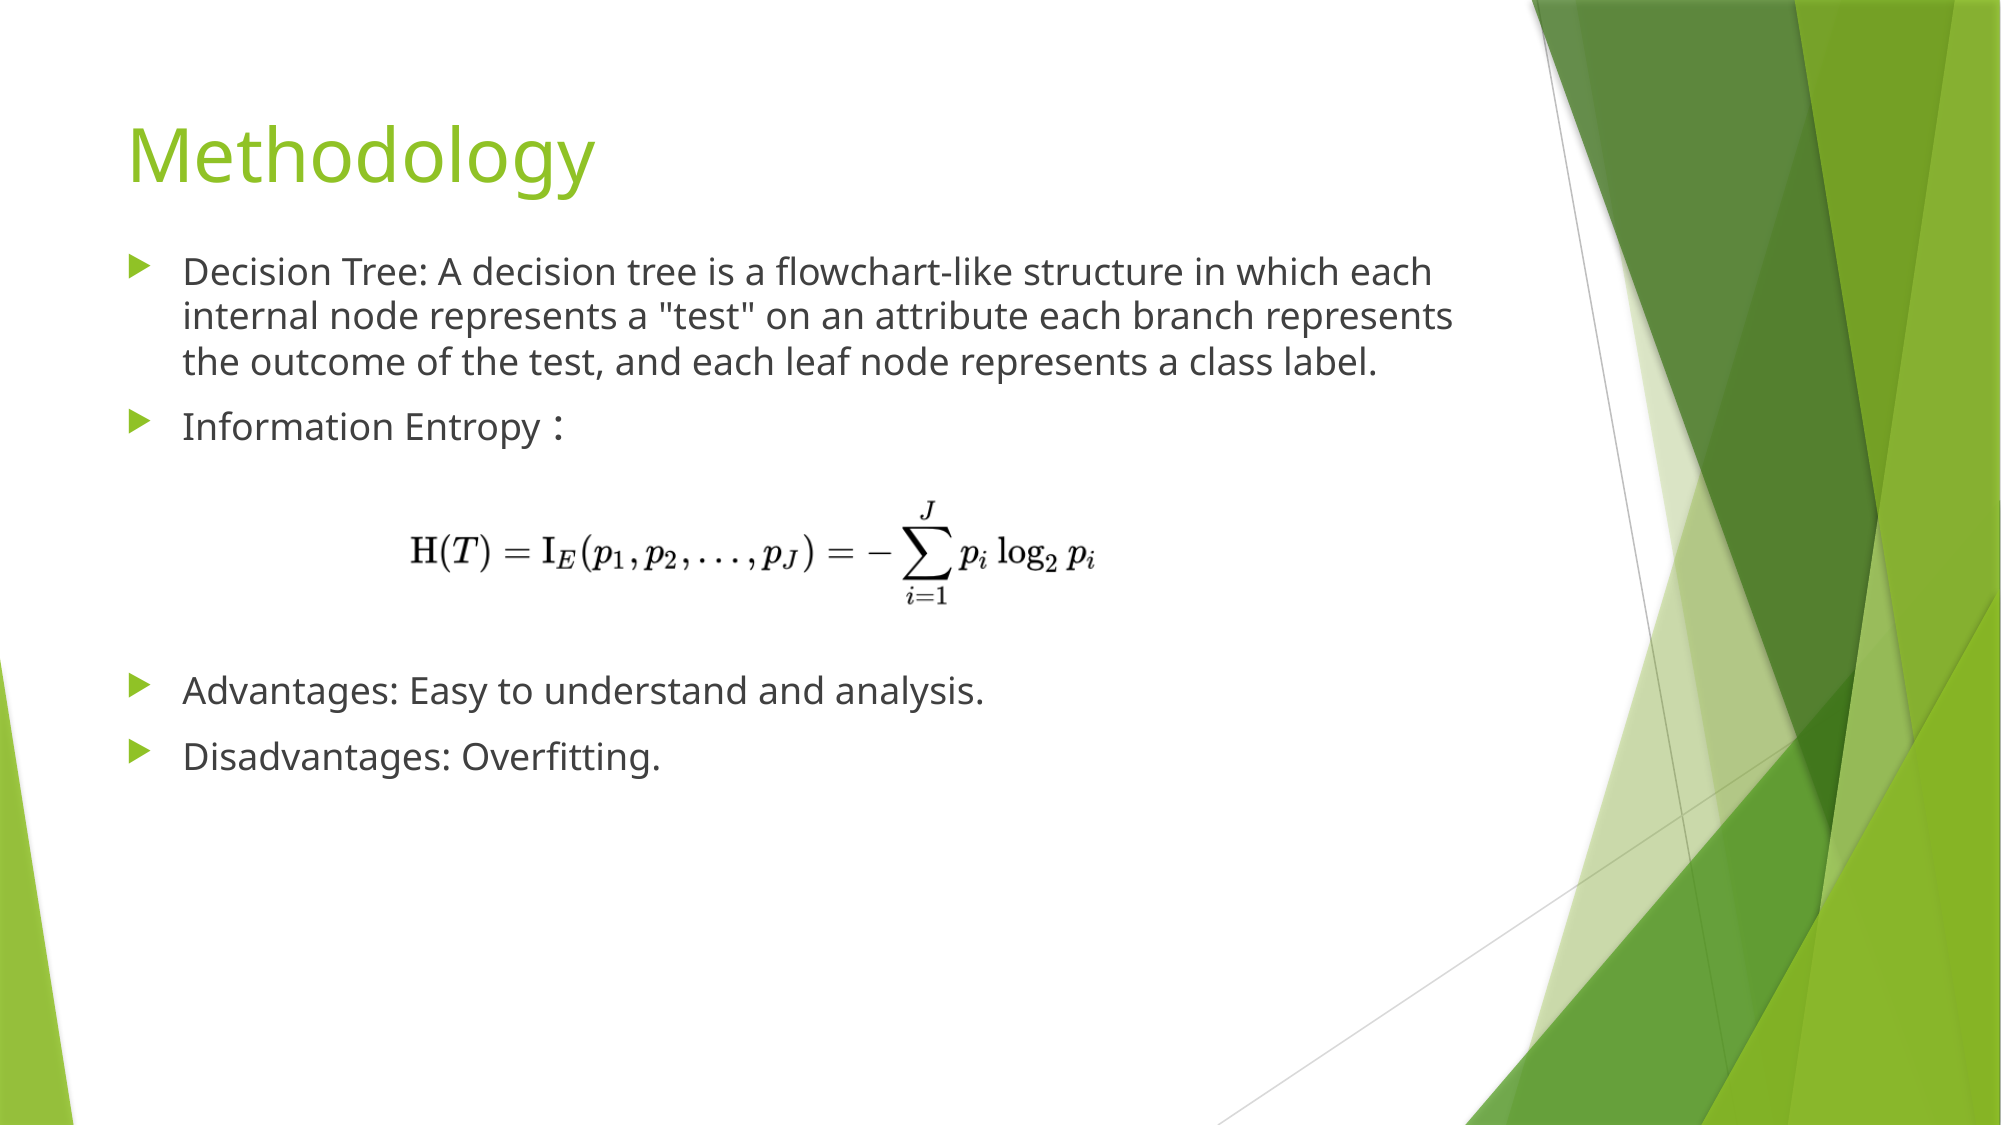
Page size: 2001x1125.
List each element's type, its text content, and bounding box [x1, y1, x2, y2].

list Decision Tree: A decision tree is a flowchart-like structure in which each internal node represents a "test" on an attribute each branch represents the outcome of the test, and each leaf node represents a class label. Information Entropy： Advantages: Easy to understand and analysis. Disadvantages: Overfitting. [111, 239, 1522, 992]
picture [375, 489, 1127, 617]
title Methodology [111, 99, 1522, 239]
